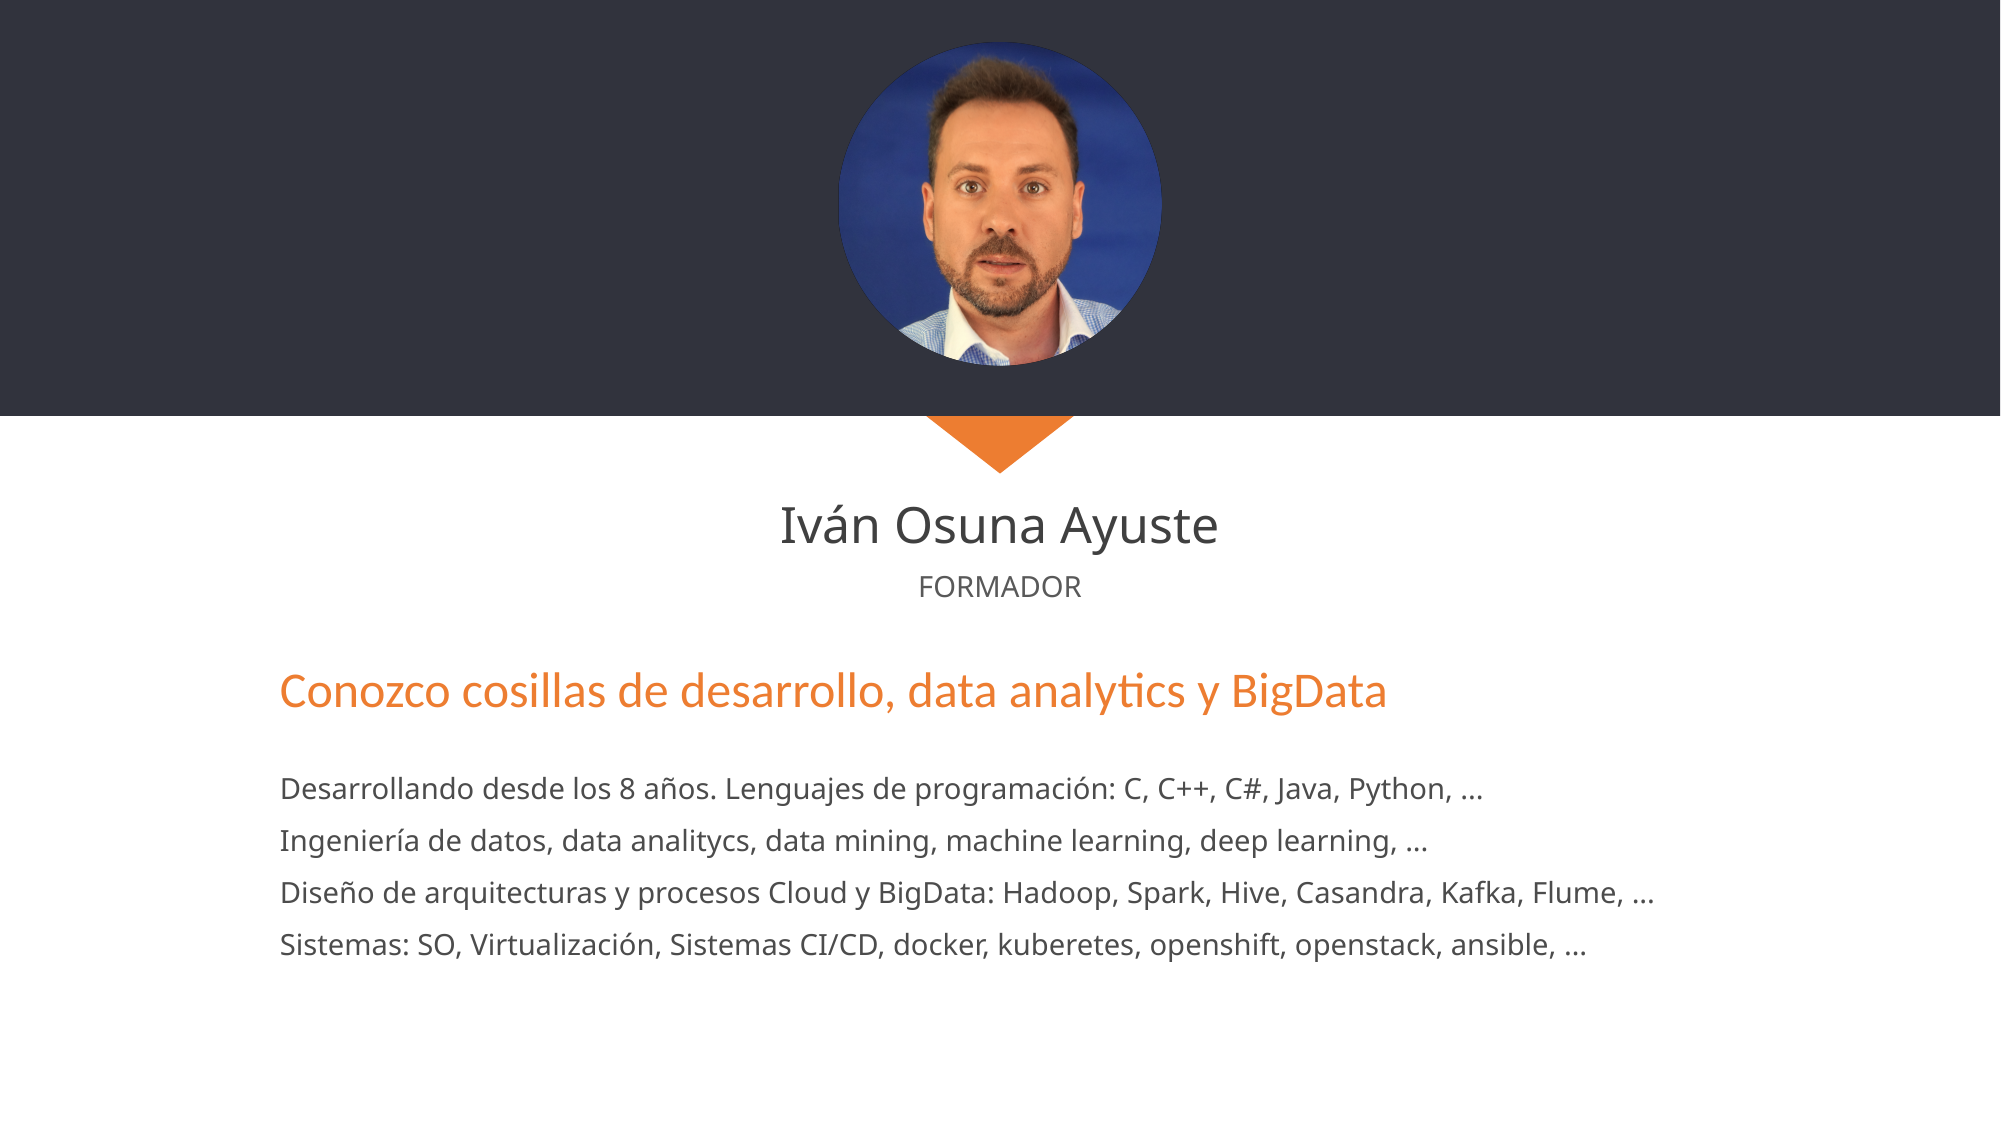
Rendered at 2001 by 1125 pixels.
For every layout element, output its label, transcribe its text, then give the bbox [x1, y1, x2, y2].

list Desarrollando desde los 8 años. Lenguajes de programación: C, C++, C#, Java, Python, ... Ingeniería de datos, data analitycs, data mining, machine learning, deep learning, ... Diseño de arquitecturas y procesos Cloud y BigData: Hadoop, Spark, Hive, Casandra, Kafka, Flume, ... Sistemas: SO, Virtualización, Sistemas CI/CD, docker, kuberetes, openshift, openstack, ansible, … [279, 773, 1721, 1060]
list Conozco cosillas de desarrollo, data analytics y BigData [279, 626, 1721, 719]
picture [838, 42, 1162, 366]
